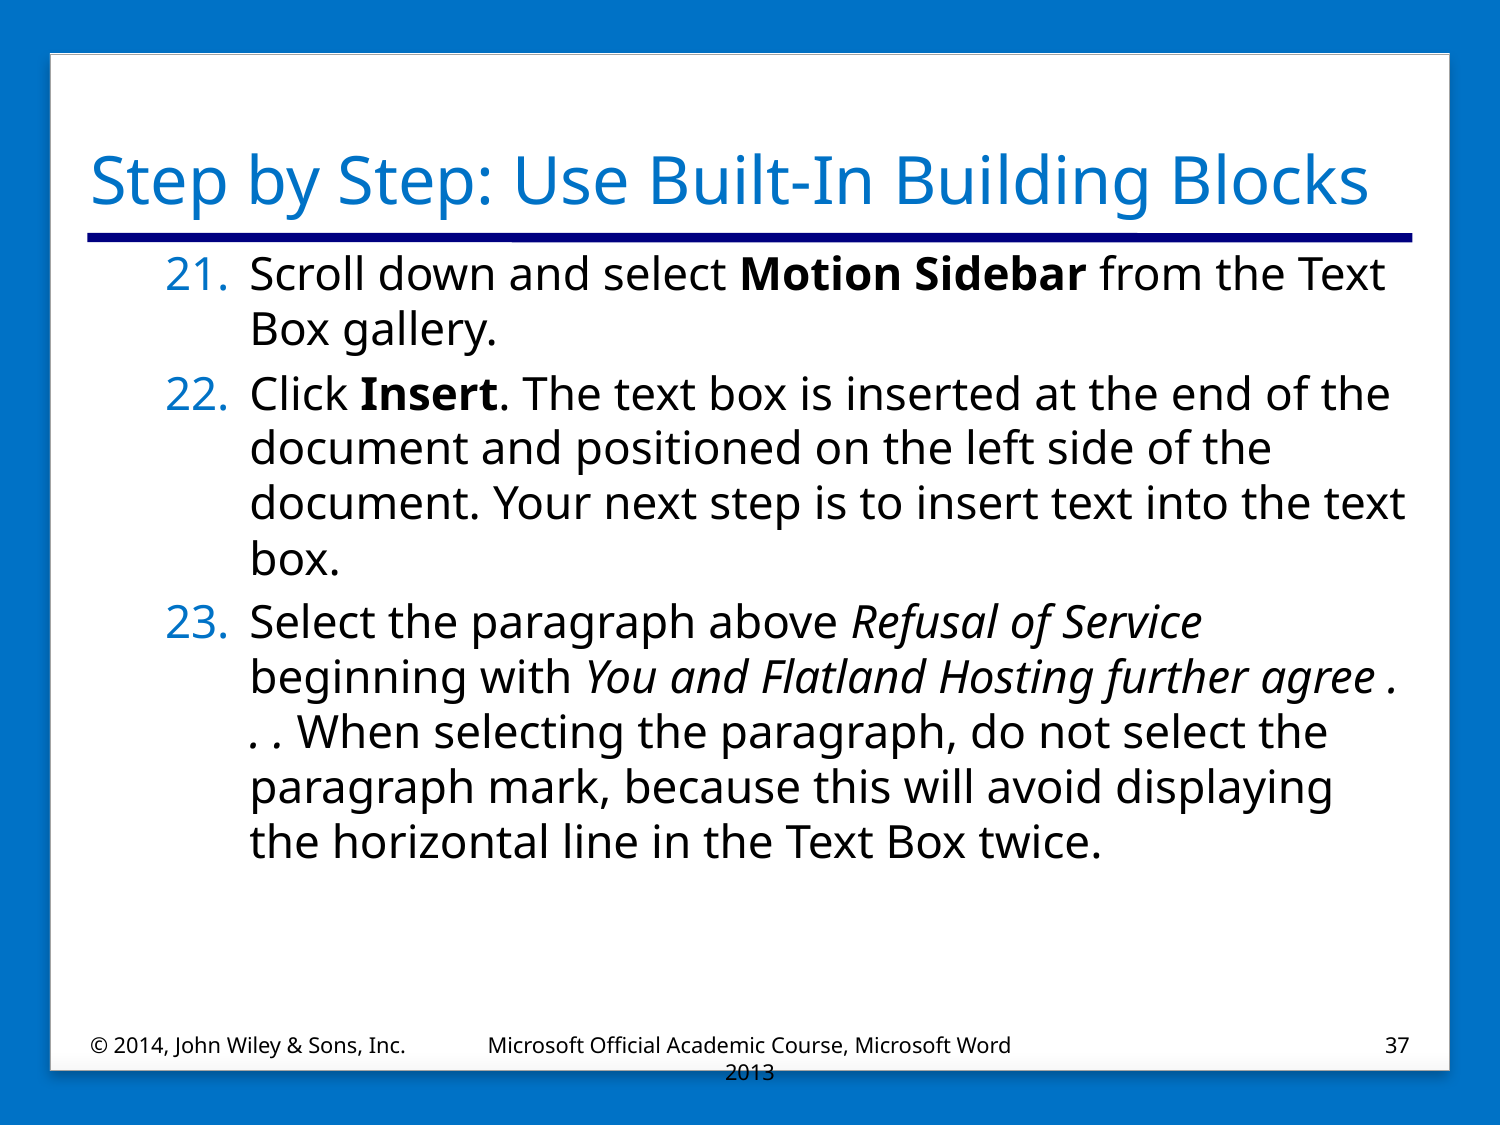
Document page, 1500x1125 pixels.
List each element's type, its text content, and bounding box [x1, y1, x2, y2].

slide_number 37 [1074, 1024, 1426, 1103]
footer Microsoft Official Academic Course, Microsoft Word 2013 [449, 1024, 1051, 1103]
title Step by Step: Use Built-In Building Blocks [74, 74, 1426, 226]
list Scroll down and select Motion Sidebar from the Text Box gallery. Click Insert. The text box is inserted at the end of the document and positioned on the left side of the document. Your next step is to insert text into the text box. Select the paragraph above Refusal of Service beginning with You and Flatland Hosting further agree . . . When selecting the paragraph, do not select the paragraph mark, because this will avoid displaying the horizontal line in the Text Box twice. [75, 237, 1425, 1063]
slide_number © 2014, John Wiley & Sons, Inc. [74, 1024, 426, 1103]
